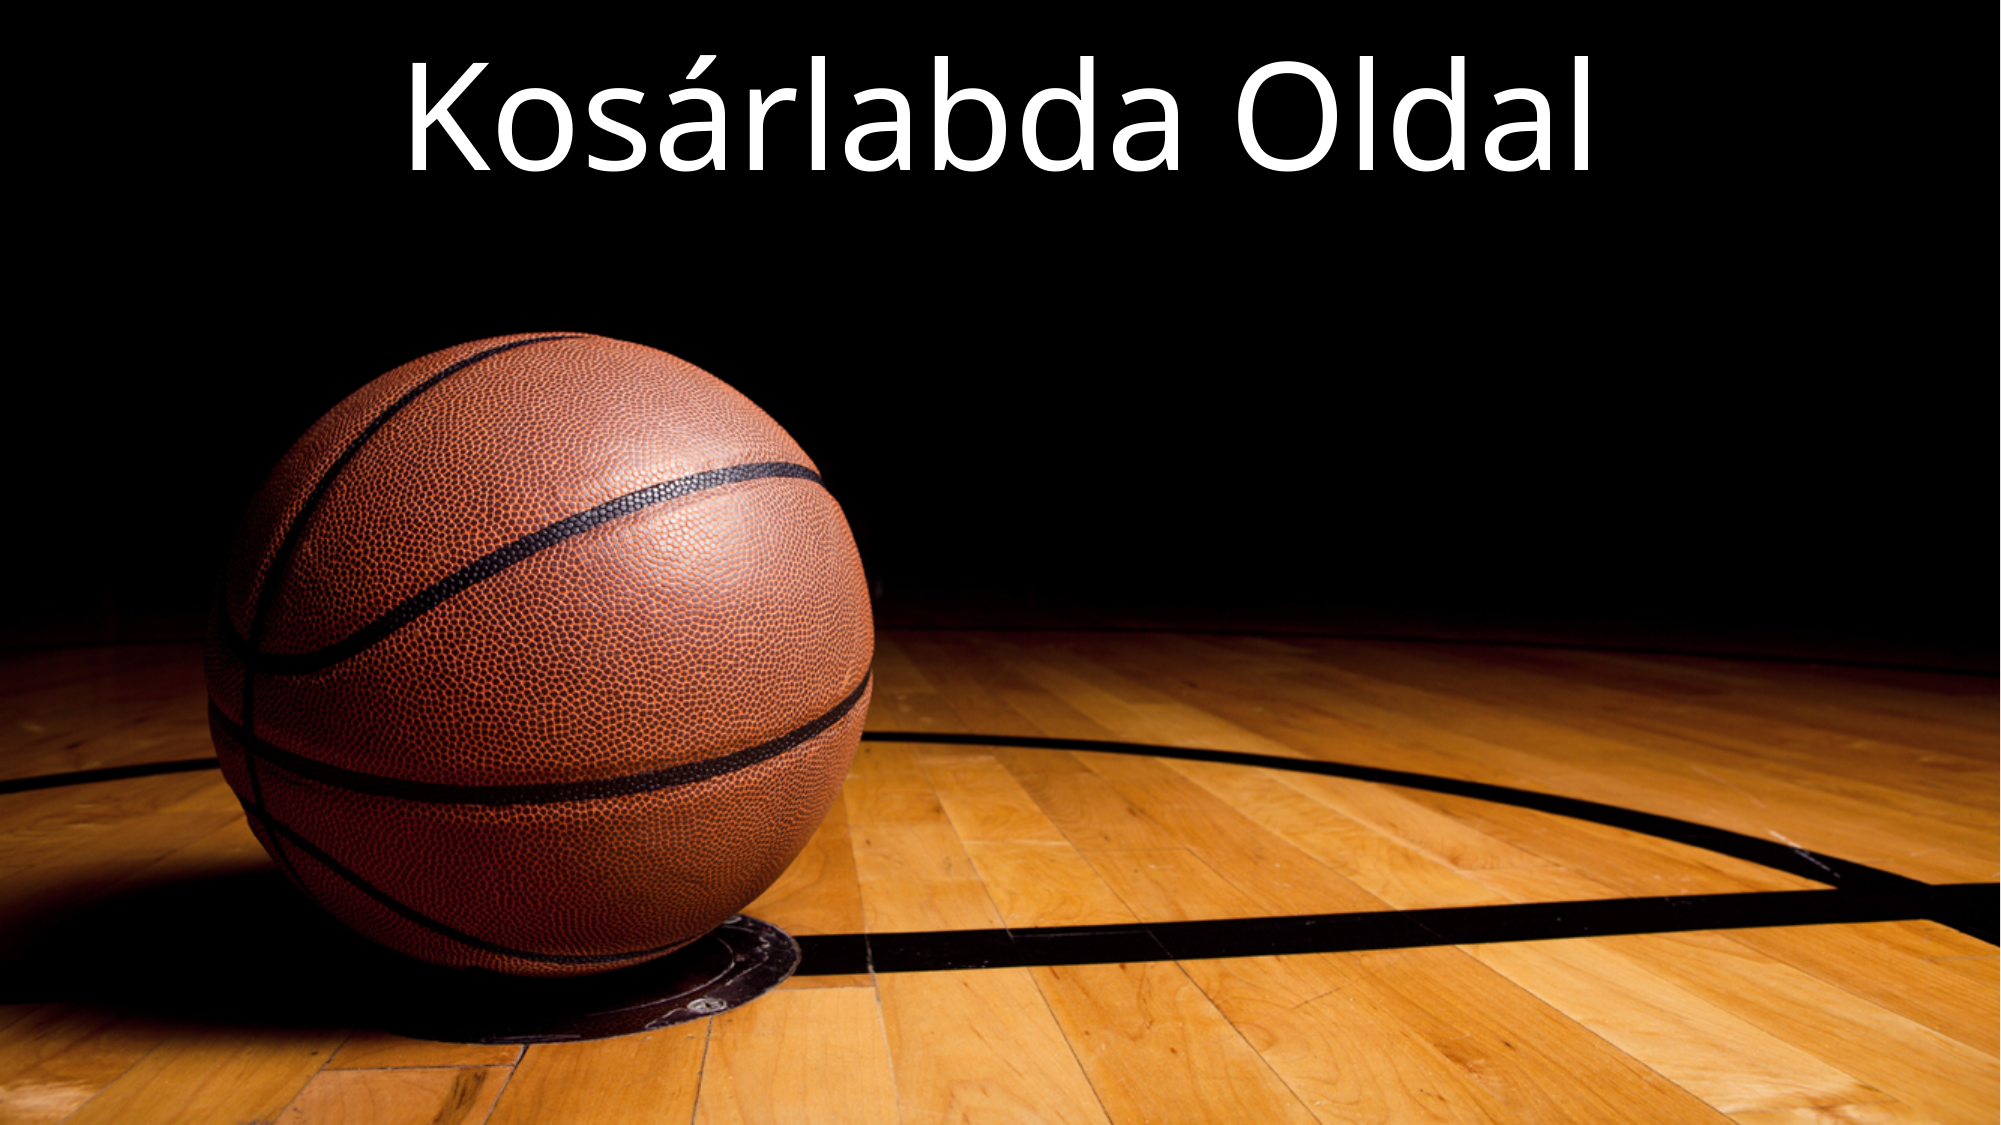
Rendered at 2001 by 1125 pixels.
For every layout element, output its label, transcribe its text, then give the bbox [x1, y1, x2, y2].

title Kosárlabda Oldal [137, 13, 1863, 231]
picture [0, 0, 2001, 1125]
